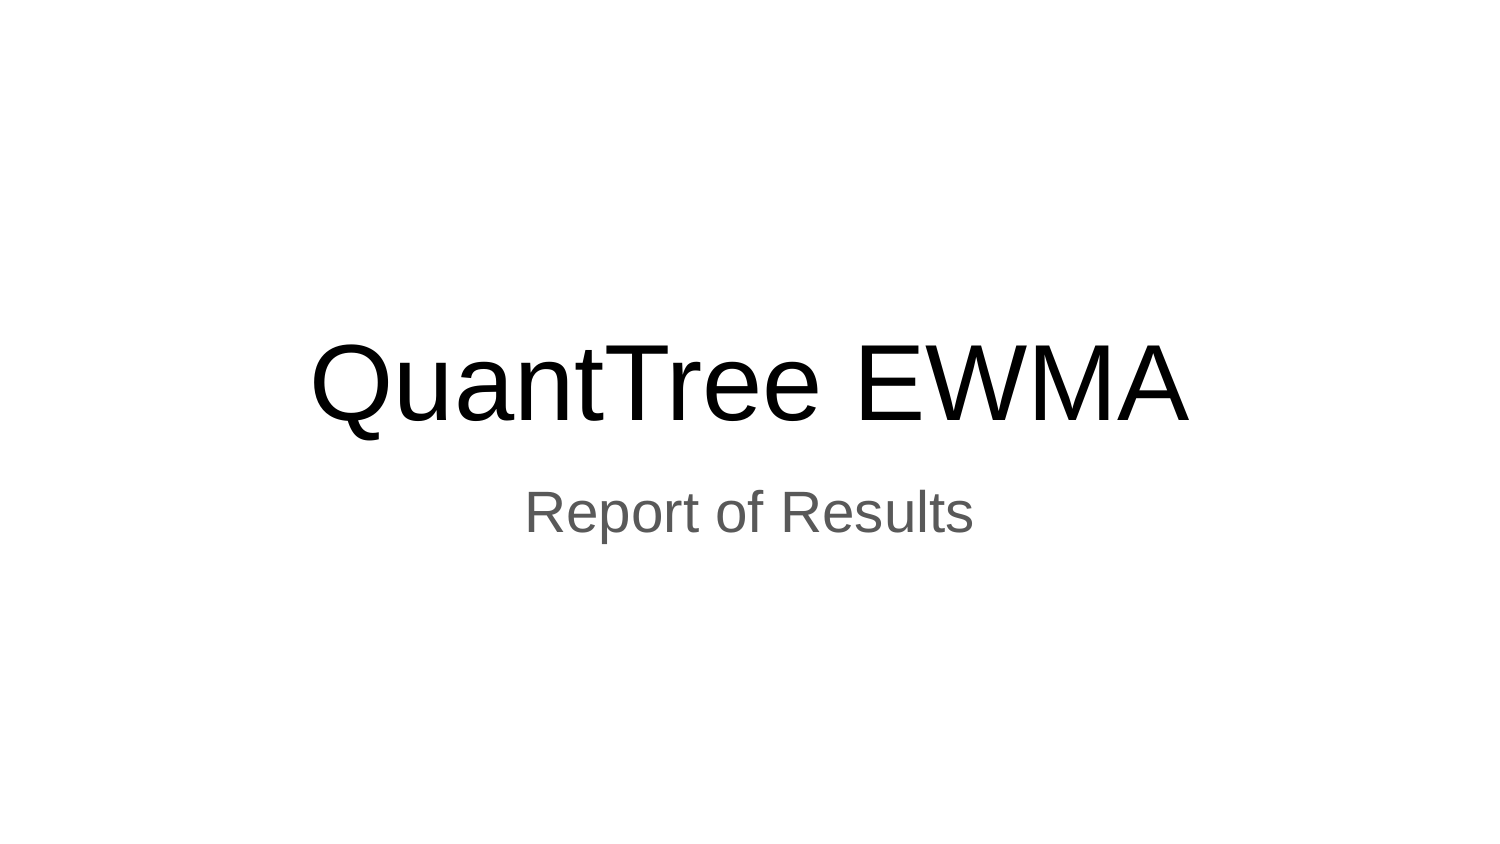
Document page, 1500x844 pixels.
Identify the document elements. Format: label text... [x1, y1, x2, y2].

subtitle Report of Results [51, 464, 1449, 595]
title QuantTree EWMA [51, 122, 1449, 459]
